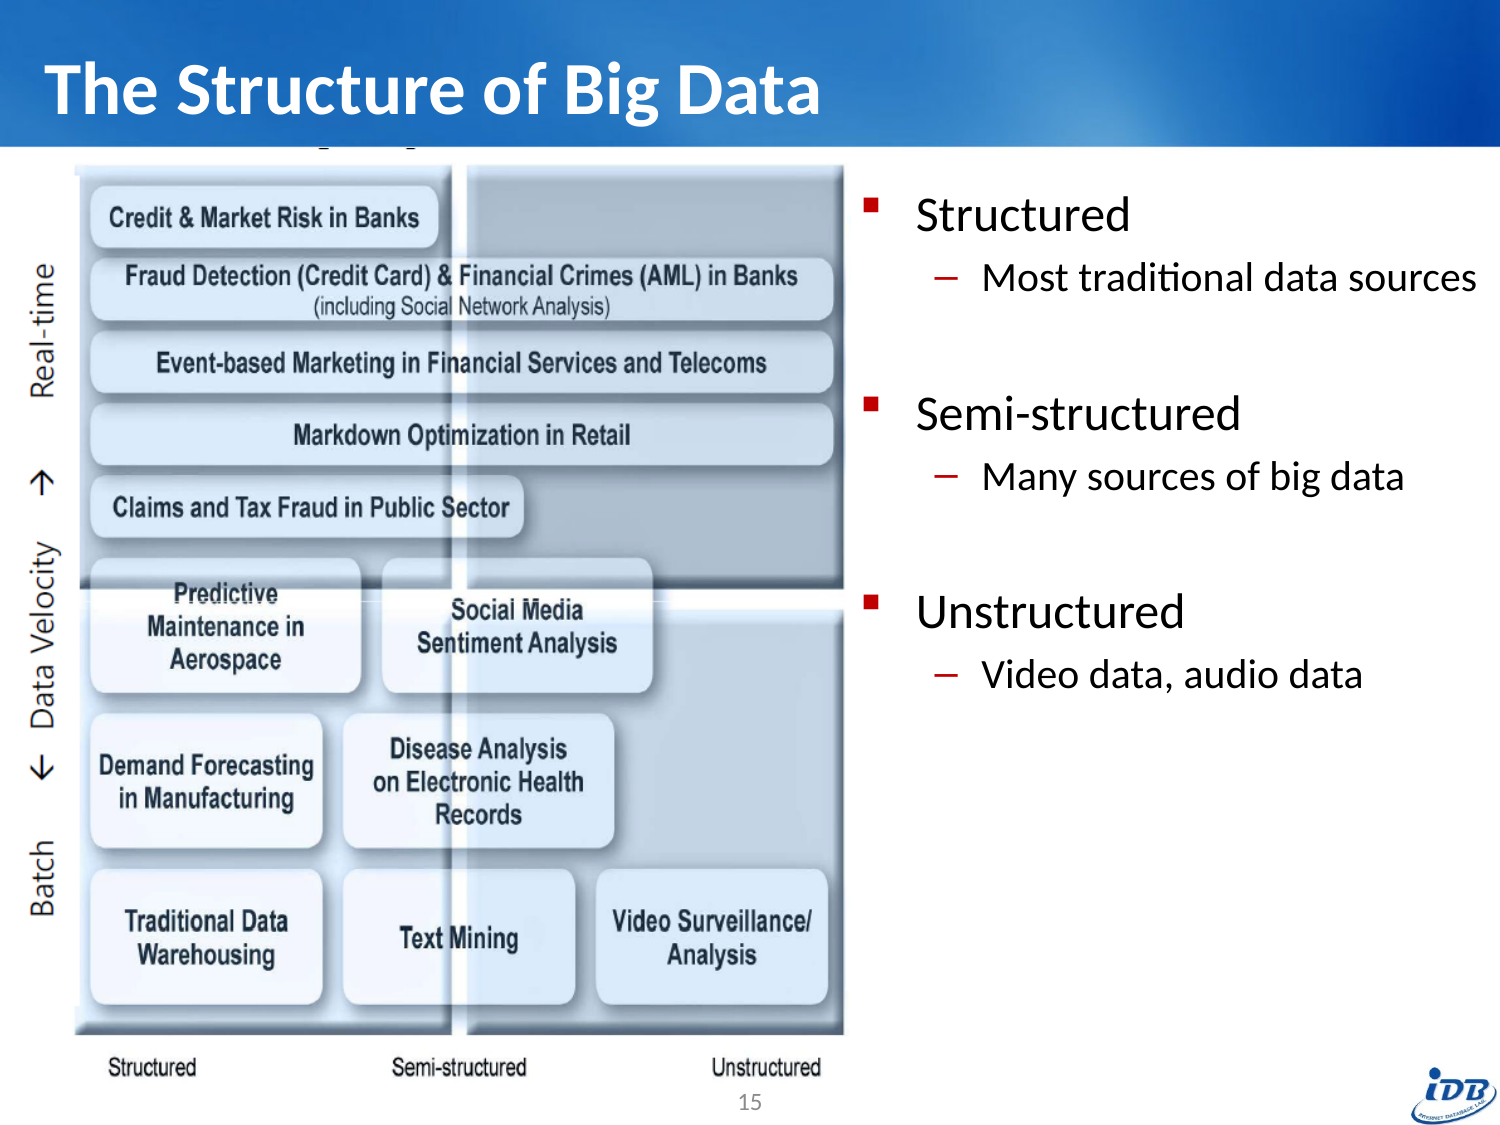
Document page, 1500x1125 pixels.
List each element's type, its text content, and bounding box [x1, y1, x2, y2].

picture [0, 0, 1500, 1125]
title The Structure of Big Data [29, 19, 1471, 149]
list Structured Most traditional data sources Semi-structured Many sources of big data Unstructured Video data, audio data [855, 174, 1495, 1071]
slide_number 15 [684, 1091, 816, 1118]
